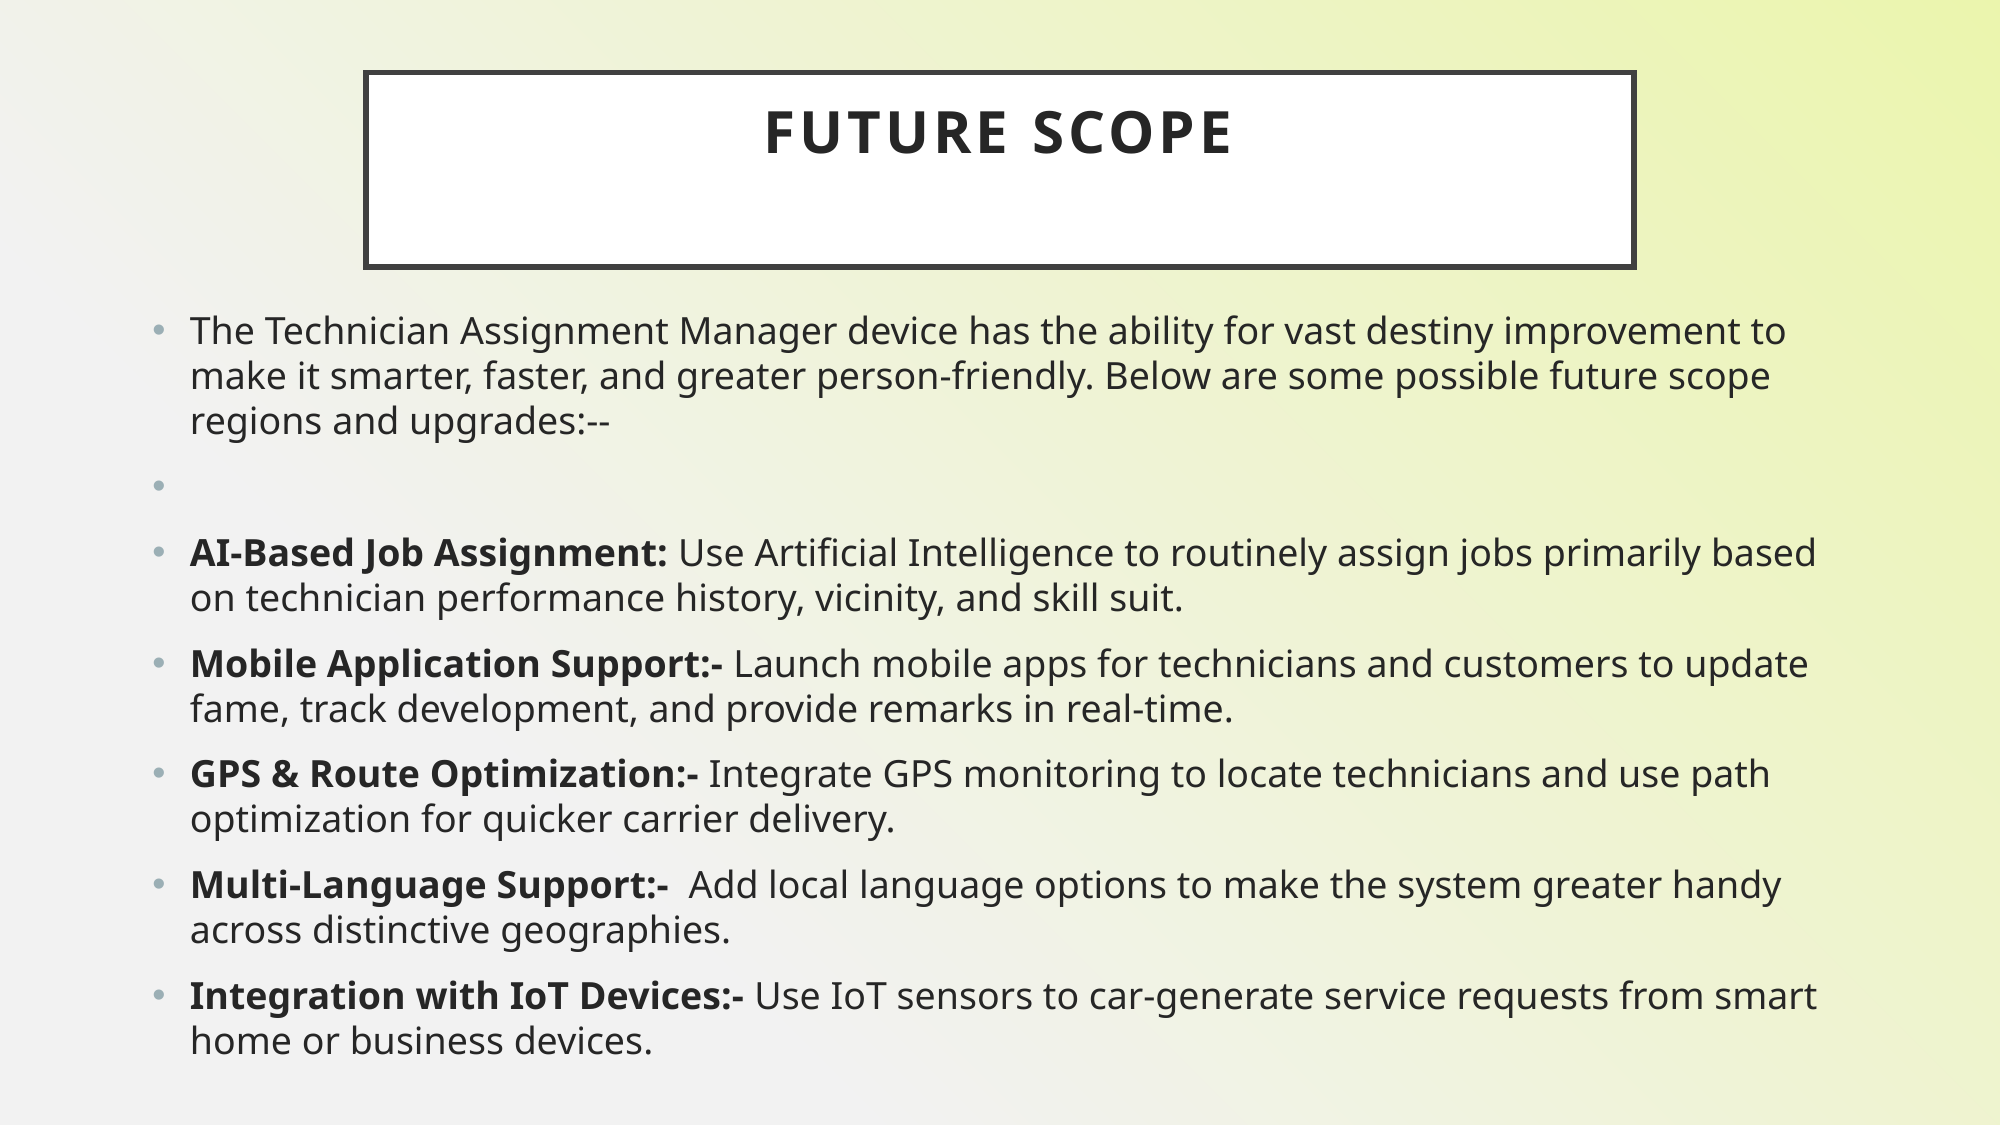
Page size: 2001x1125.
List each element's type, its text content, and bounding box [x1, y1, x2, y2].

title FUTURE SCOPE [363, 70, 1637, 270]
list The Technician Assignment Manager device has the ability for vast destiny improvement to make it smarter, faster, and greater person-friendly. Below are some possible future scope regions and upgrades:-- AI-Based Job Assignment: Use Artificial Intelligence to routinely assign jobs primarily based on technician performance history, vicinity, and skill suit. Mobile Application Support:- Launch mobile apps for technicians and customers to update fame, track development, and provide remarks in real-time. GPS & Route Optimization:- Integrate GPS monitoring to locate technicians and use path optimization for quicker carrier delivery. Multi-Language Support:- Add local language options to make the system greater handy across distinctive geographies. Integration with IoT Devices:- Use IoT sensors to car-generate service requests from smart home or business devices. [137, 299, 1863, 1105]
